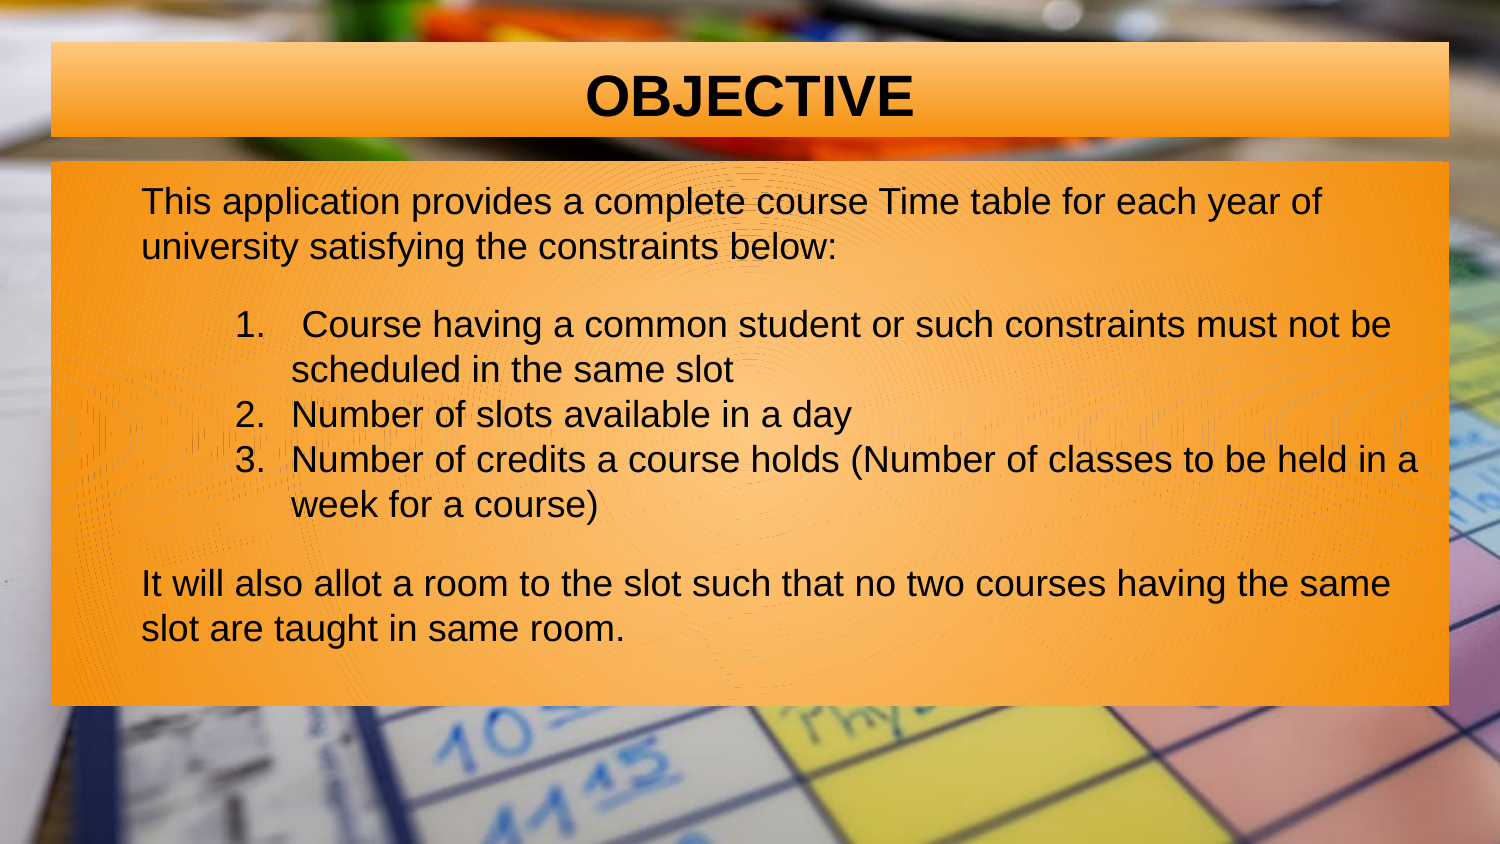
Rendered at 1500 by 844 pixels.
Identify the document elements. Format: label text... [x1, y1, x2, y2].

title OBJECTIVE [51, 42, 1449, 137]
picture [0, 0, 1500, 844]
list This application provides a complete course Time table for each year of university satisfying the constraints below: Course having a common student or such constraints must not be scheduled in the same slot Number of slots available in a day Number of credits a course holds (Number of classes to be held in a week for a course) It will also allot a room to the slot such that no two courses having the same slot are taught in same room. [51, 161, 1449, 706]
